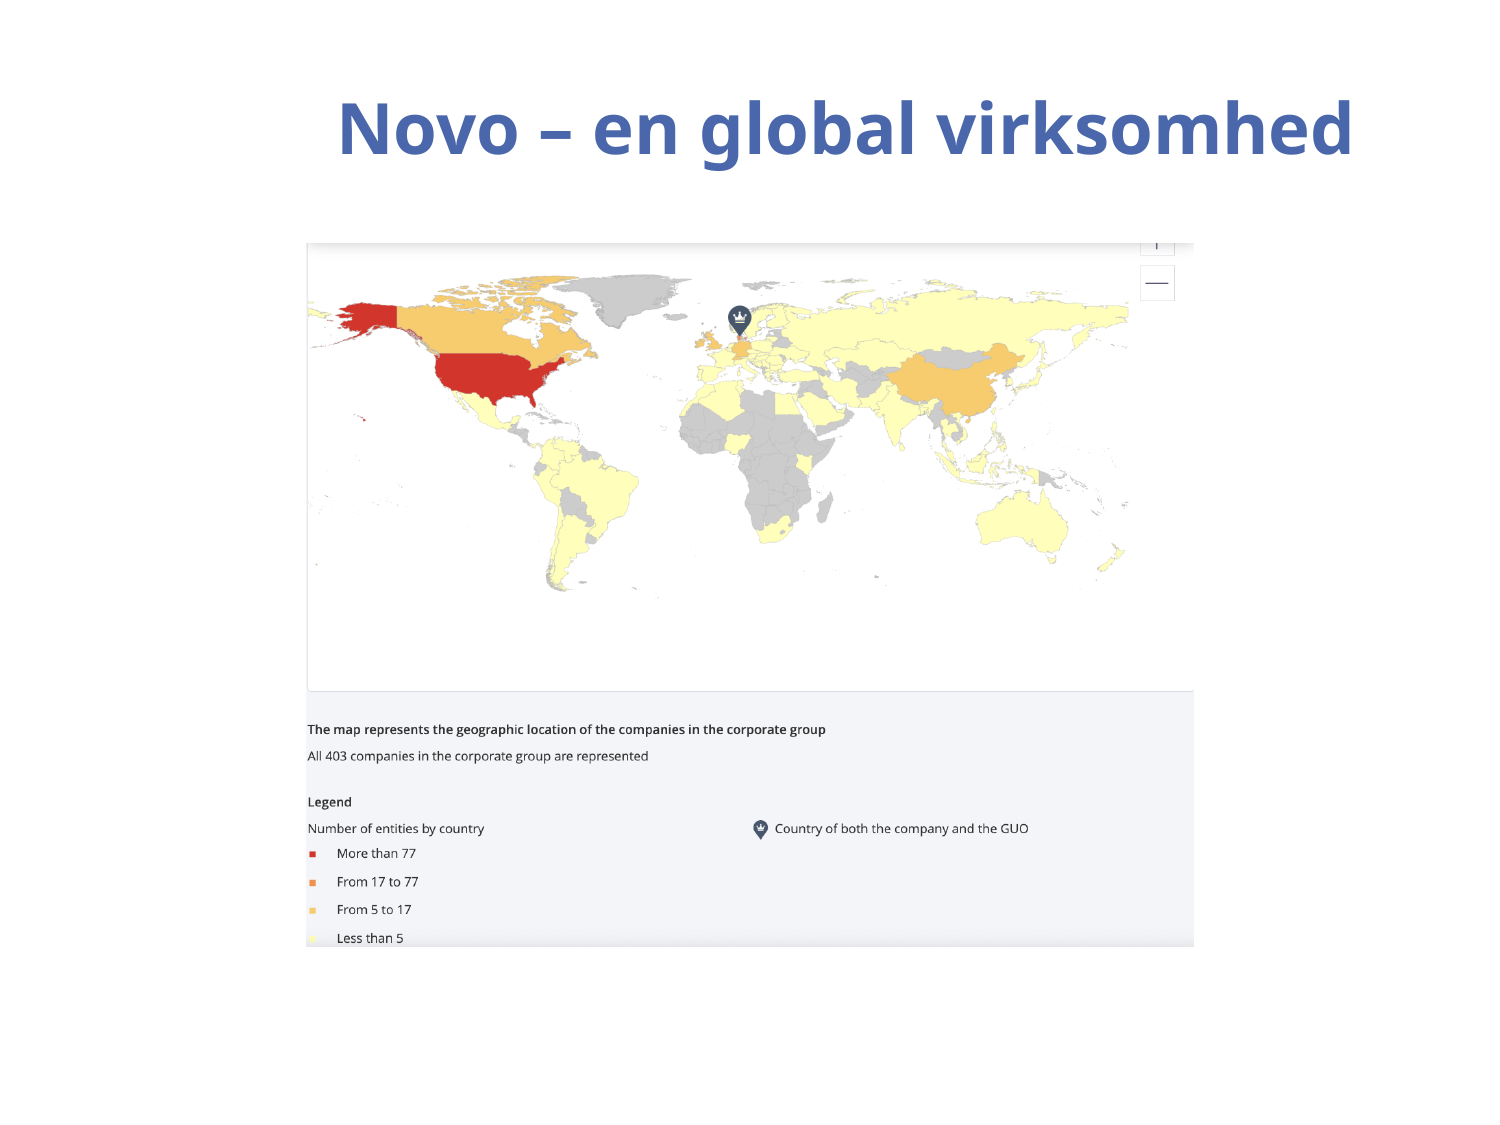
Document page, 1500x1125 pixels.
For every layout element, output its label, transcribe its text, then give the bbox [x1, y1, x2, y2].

text_box Novo – en global virksomhed [336, 83, 1365, 178]
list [306, 243, 1194, 948]
